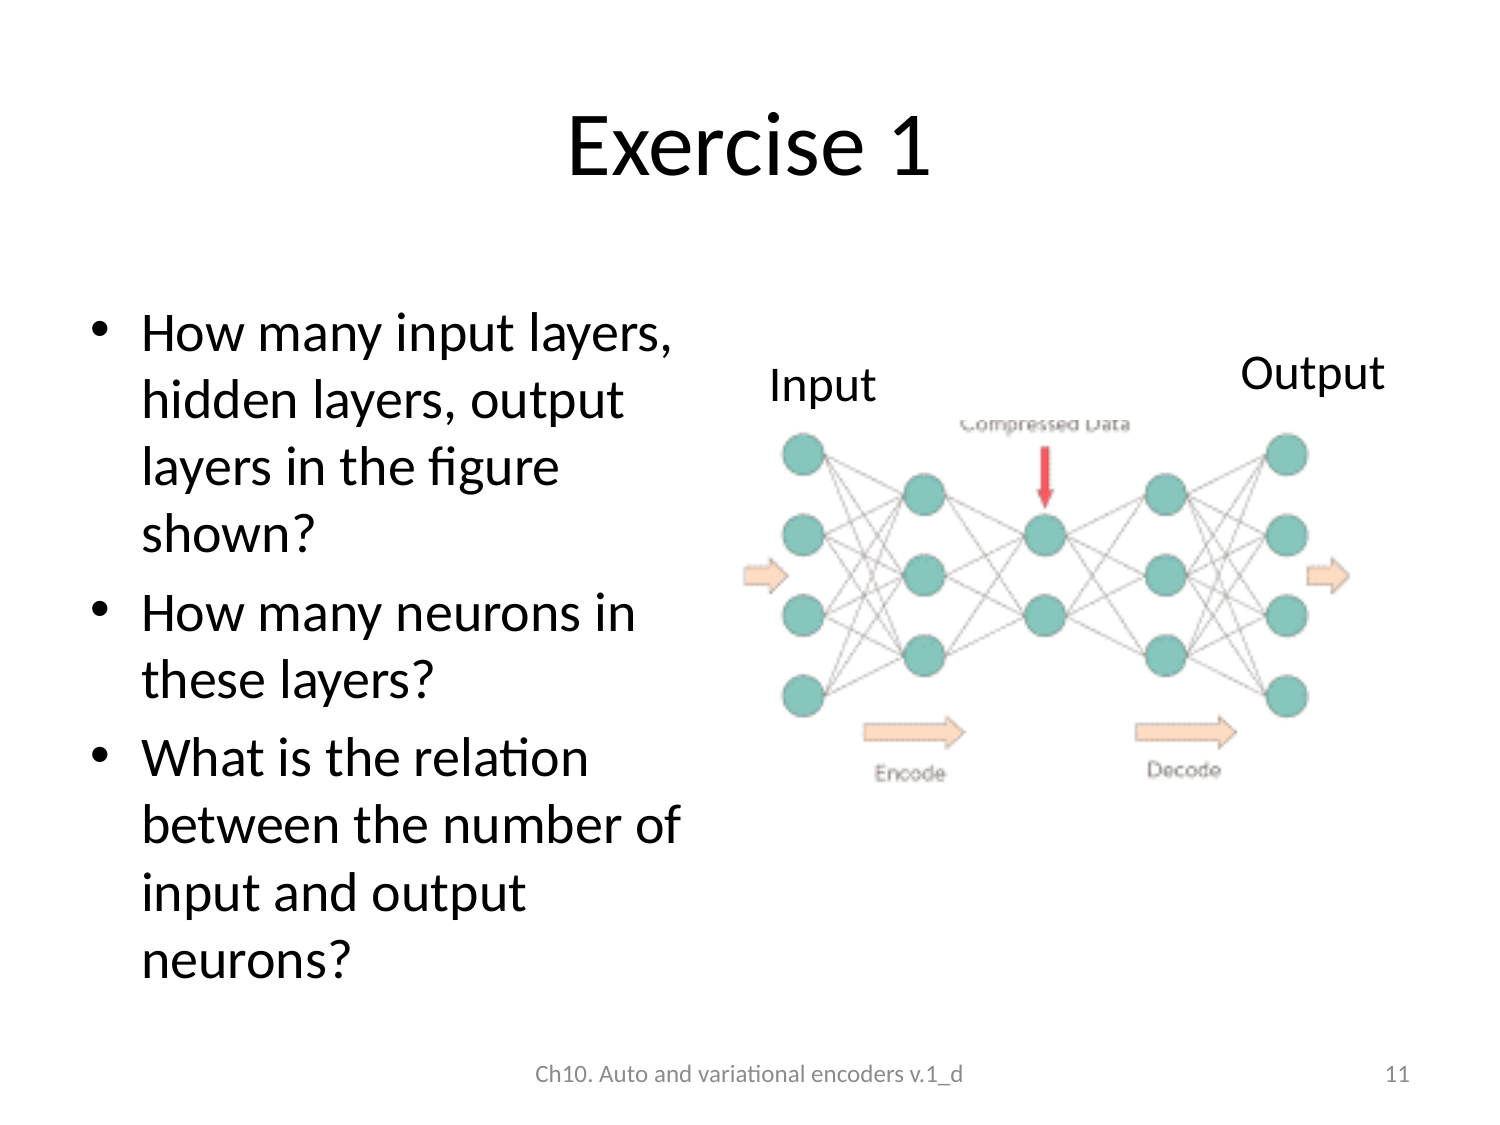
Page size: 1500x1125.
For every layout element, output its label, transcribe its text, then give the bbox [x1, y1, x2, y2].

list How many input layers, hidden layers, output layers in the figure shown? How many neurons in these layers? What is the relation between the number of input and output neurons? [75, 287, 725, 1005]
footer Ch10. Auto and variational encoders v.1_d [512, 1042, 988, 1103]
slide_number 11 [1074, 1042, 1425, 1103]
text_box Output [1225, 332, 1401, 407]
text_box Input [753, 344, 892, 418]
picture [724, 419, 1353, 788]
title Exercise 1 [75, 45, 1425, 233]
